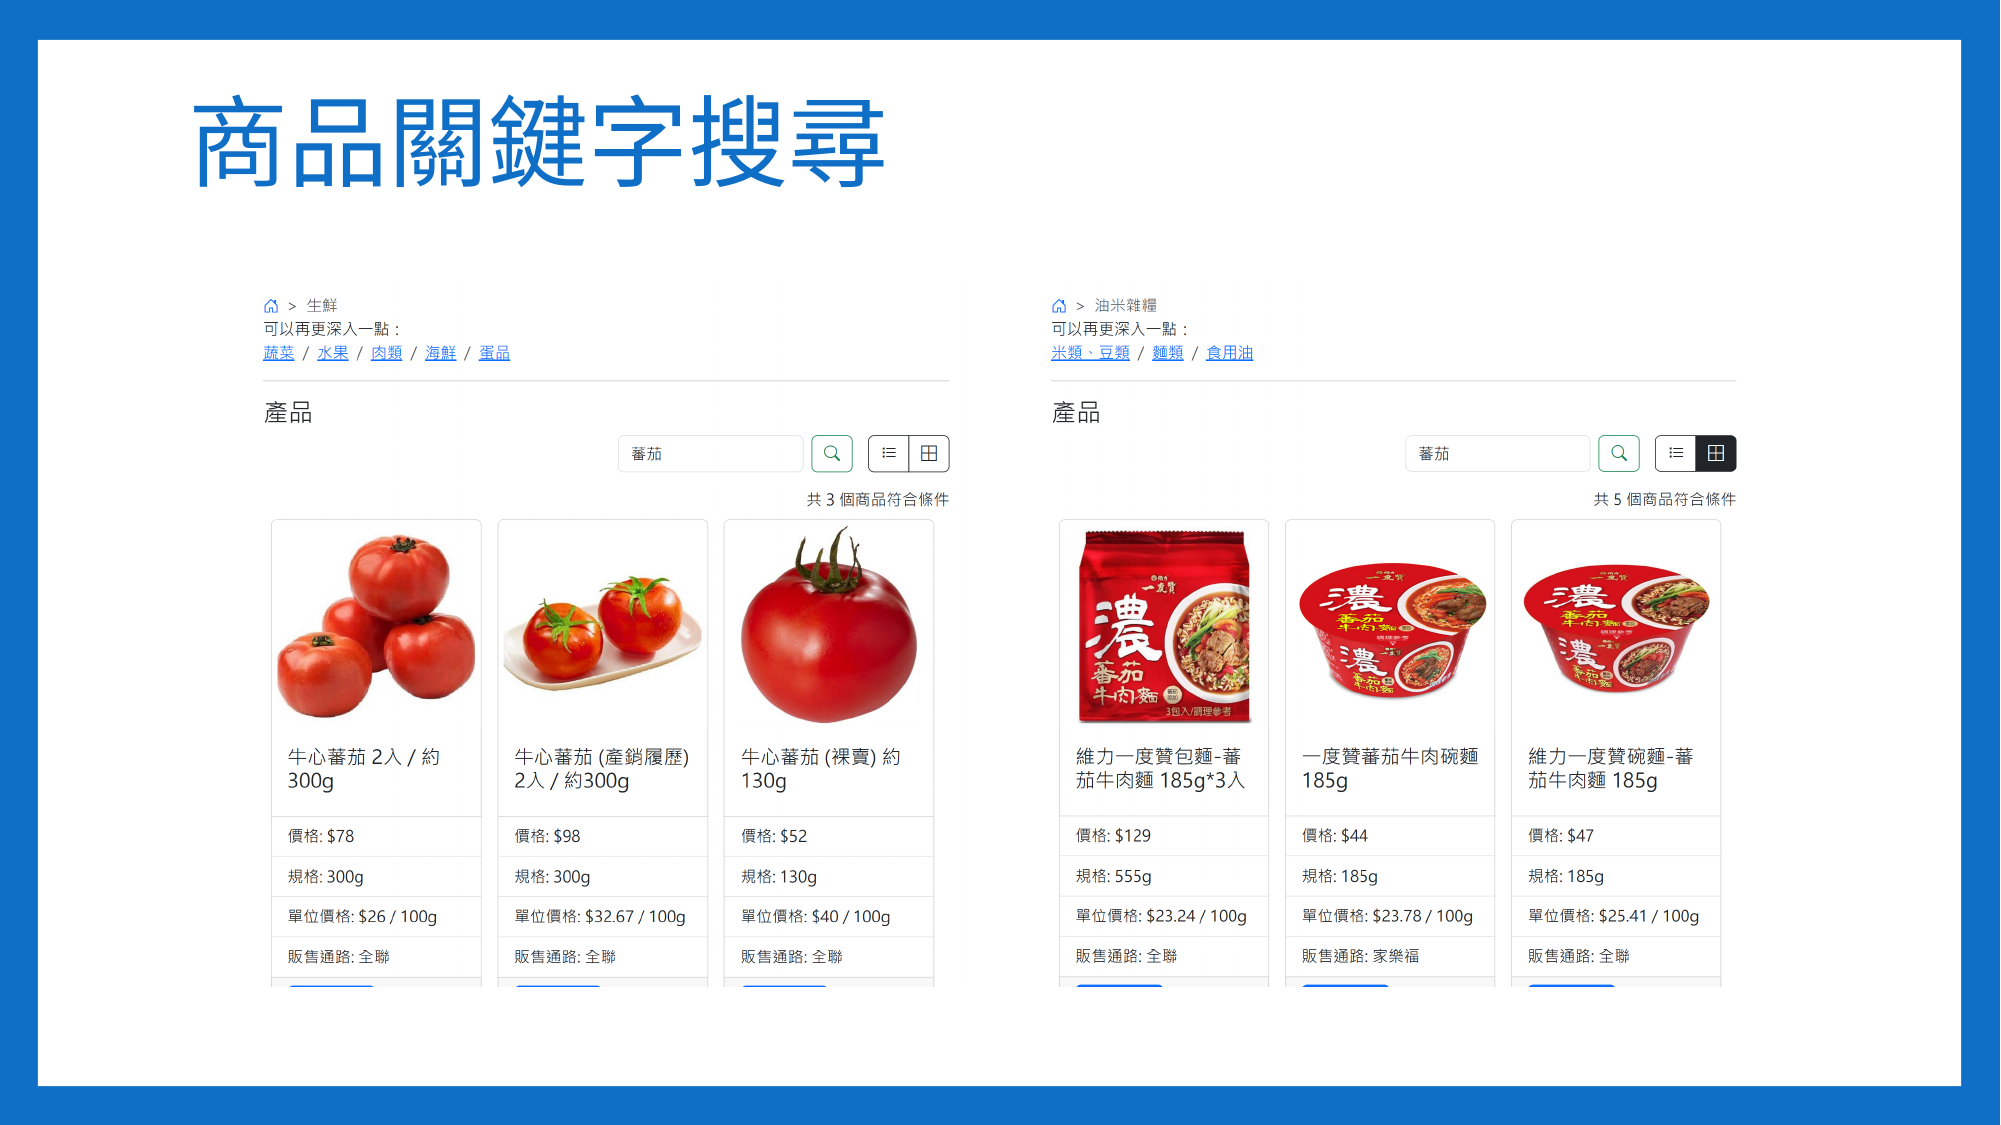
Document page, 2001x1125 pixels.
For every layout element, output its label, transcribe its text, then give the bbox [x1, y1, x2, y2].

picture [1039, 277, 1749, 988]
picture [251, 277, 961, 988]
text_box 商品關鍵字搜尋 [173, 58, 1827, 237]
